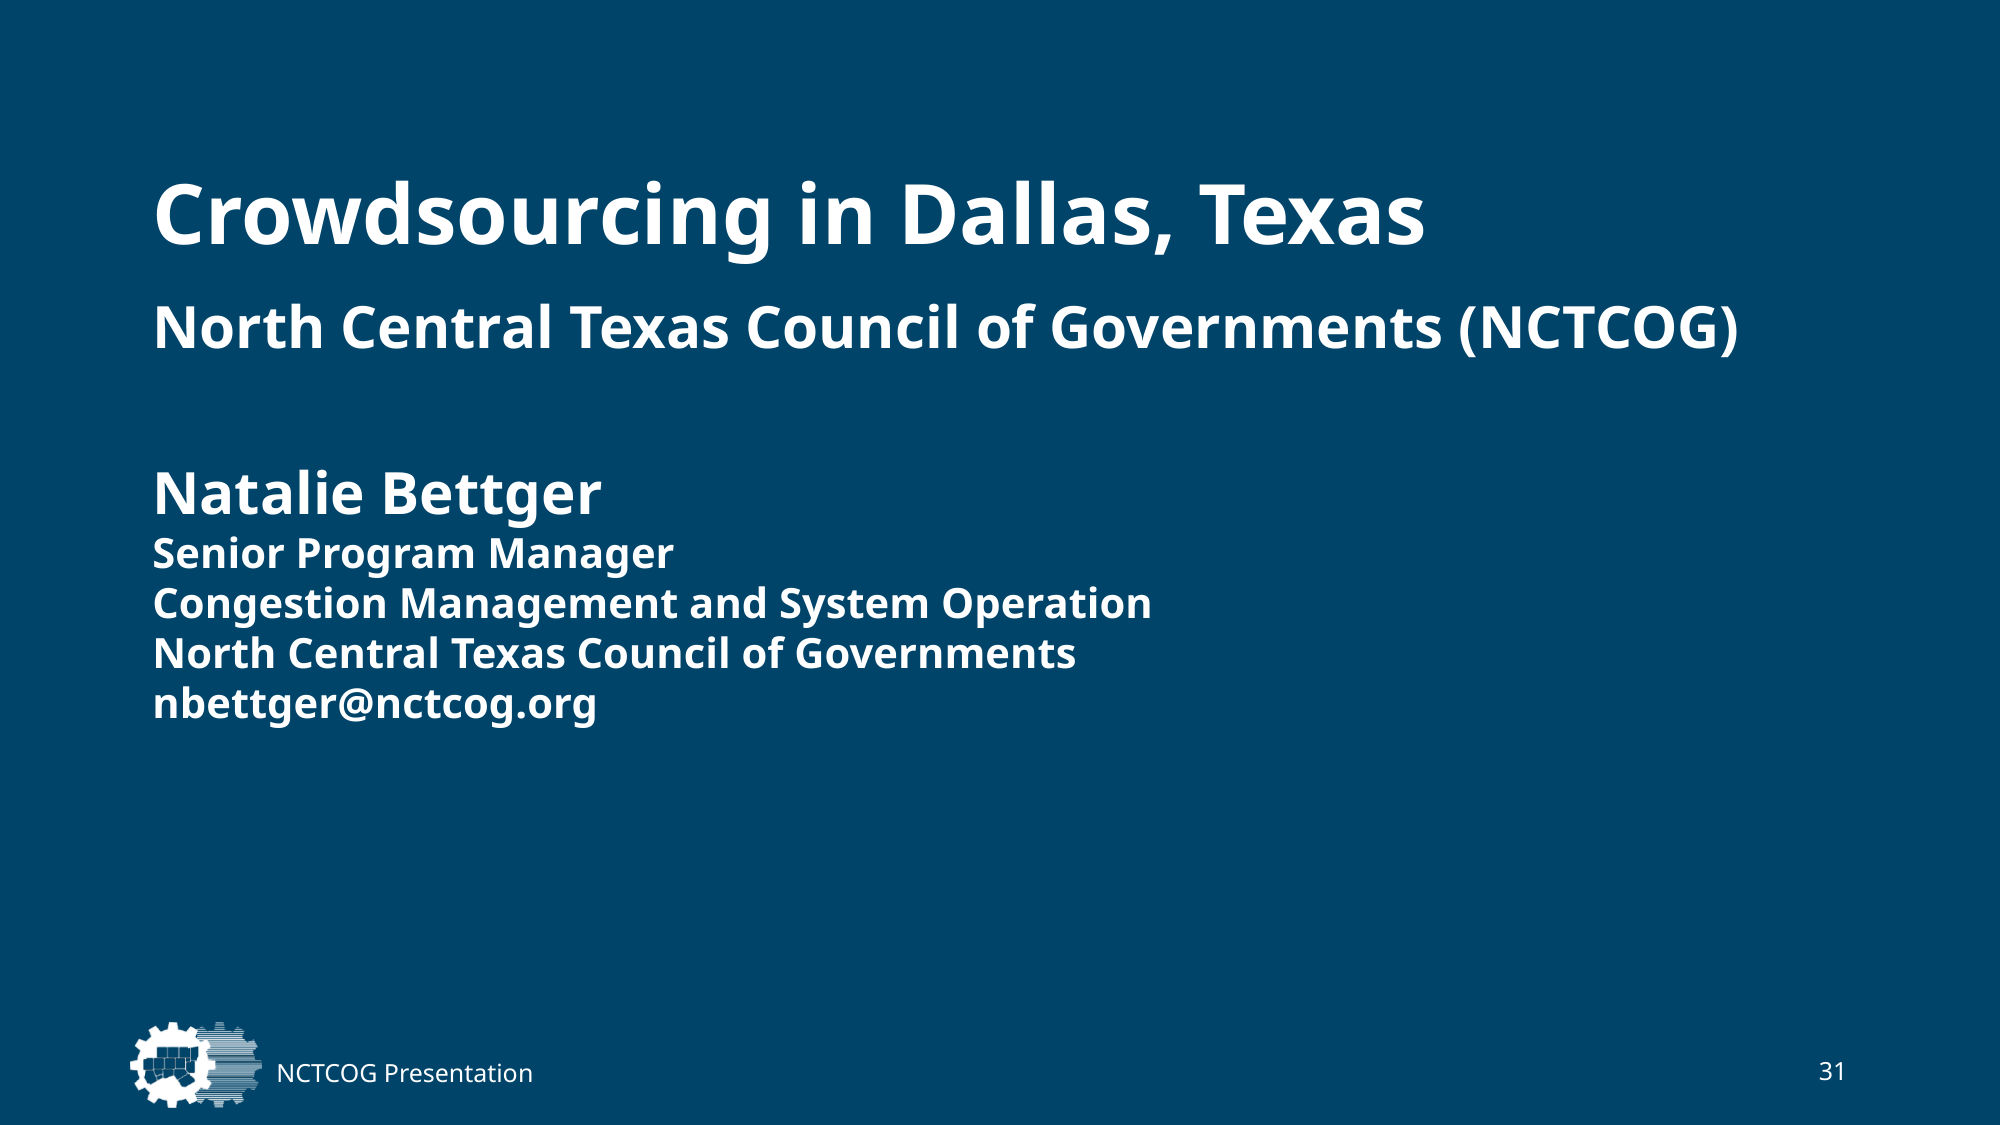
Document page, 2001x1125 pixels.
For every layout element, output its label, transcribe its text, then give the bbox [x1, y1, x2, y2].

footer NCTCOG Presentation [261, 1042, 813, 1103]
list North Central Texas Council of Governments (NCTCOG) Natalie Bettger Senior Program Manager Congestion Management and System Operation North Central Texas Council of Governments nbettger@nctcog.org [137, 275, 1863, 817]
title Crowdsourcing in Dallas, Texas [137, 87, 1863, 275]
picture [130, 1022, 262, 1108]
slide_number 31 [1412, 1042, 1863, 1103]
